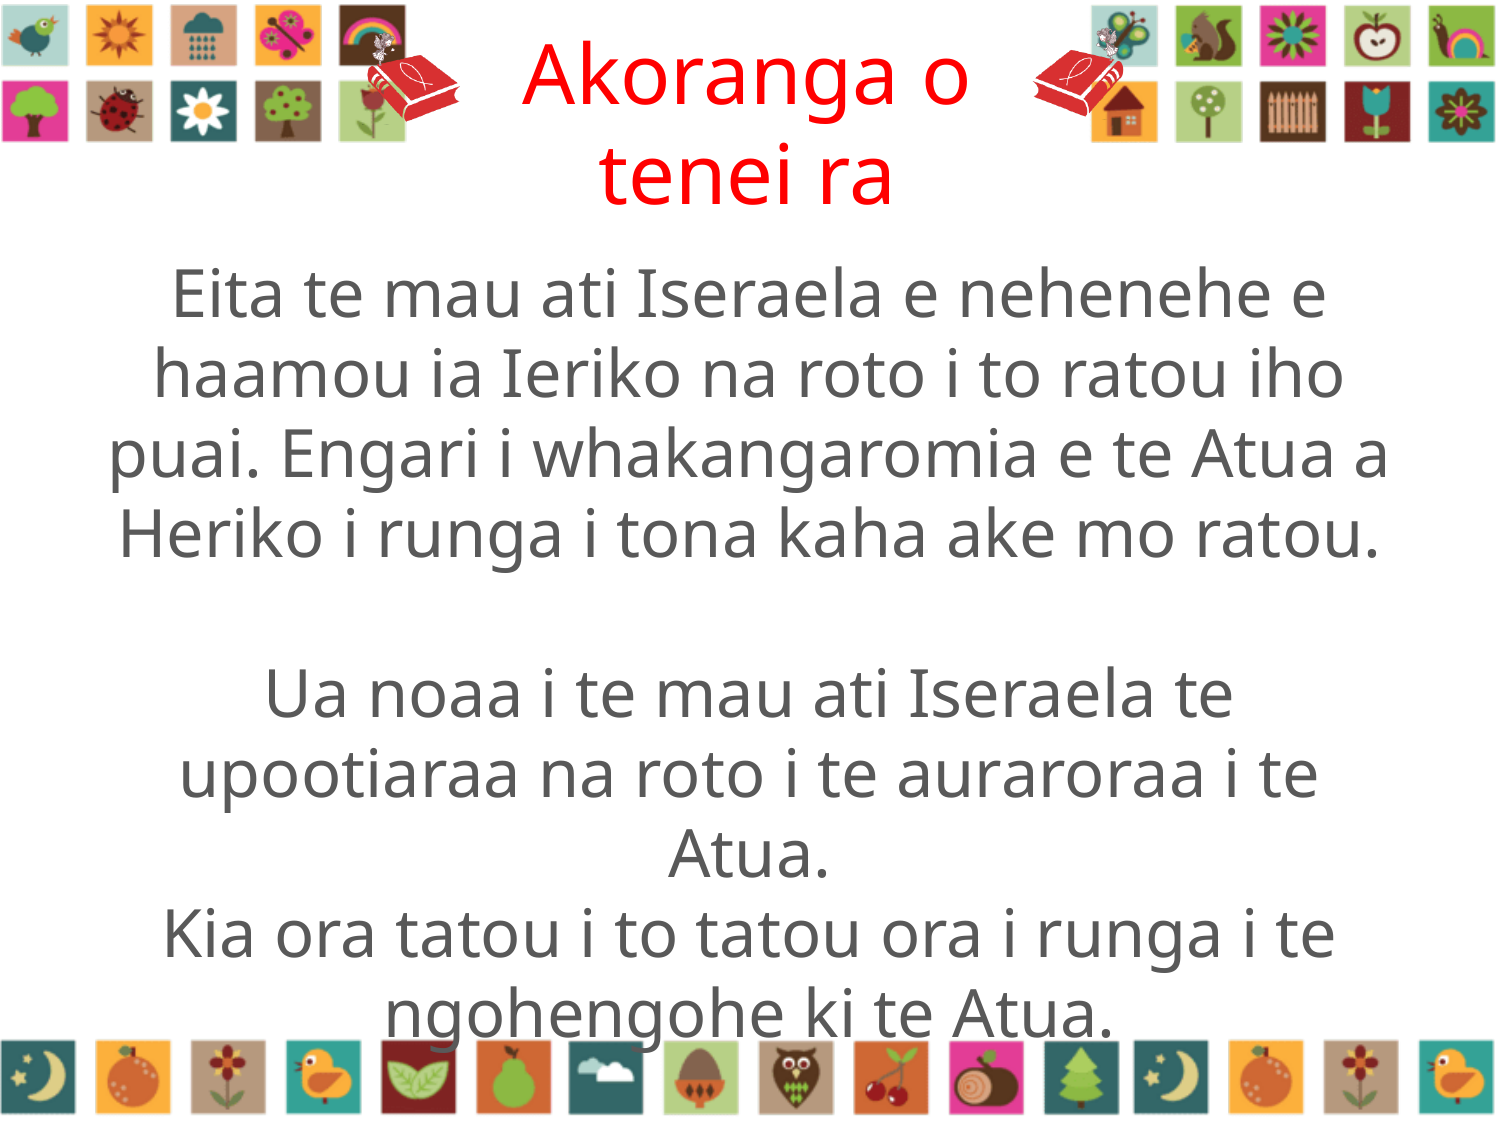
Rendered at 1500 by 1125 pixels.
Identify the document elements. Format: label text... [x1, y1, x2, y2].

text_box Akoranga o tenei ra [414, 13, 1080, 229]
picture [0, 3, 492, 150]
picture [1001, 3, 1500, 150]
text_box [0, 1028, 1500, 1118]
text_box Eita te mau ati Iseraela e nehenehe e haamou ia Ieriko na roto i to ratou iho puai. Engari i whakangaromia e te Atua a Heriko i runga i tona kaha ake mo ratou. Ua noaa i te mau ati Iseraela te upootiaraa na roto i te auraroraa i te Atua. Kia ora tatou i to tatou ora i runga i te ngohengohe ki te Atua. Me mihi tatou ki te Atua mo te wikitoria i a tatou! [76, 243, 1424, 1027]
